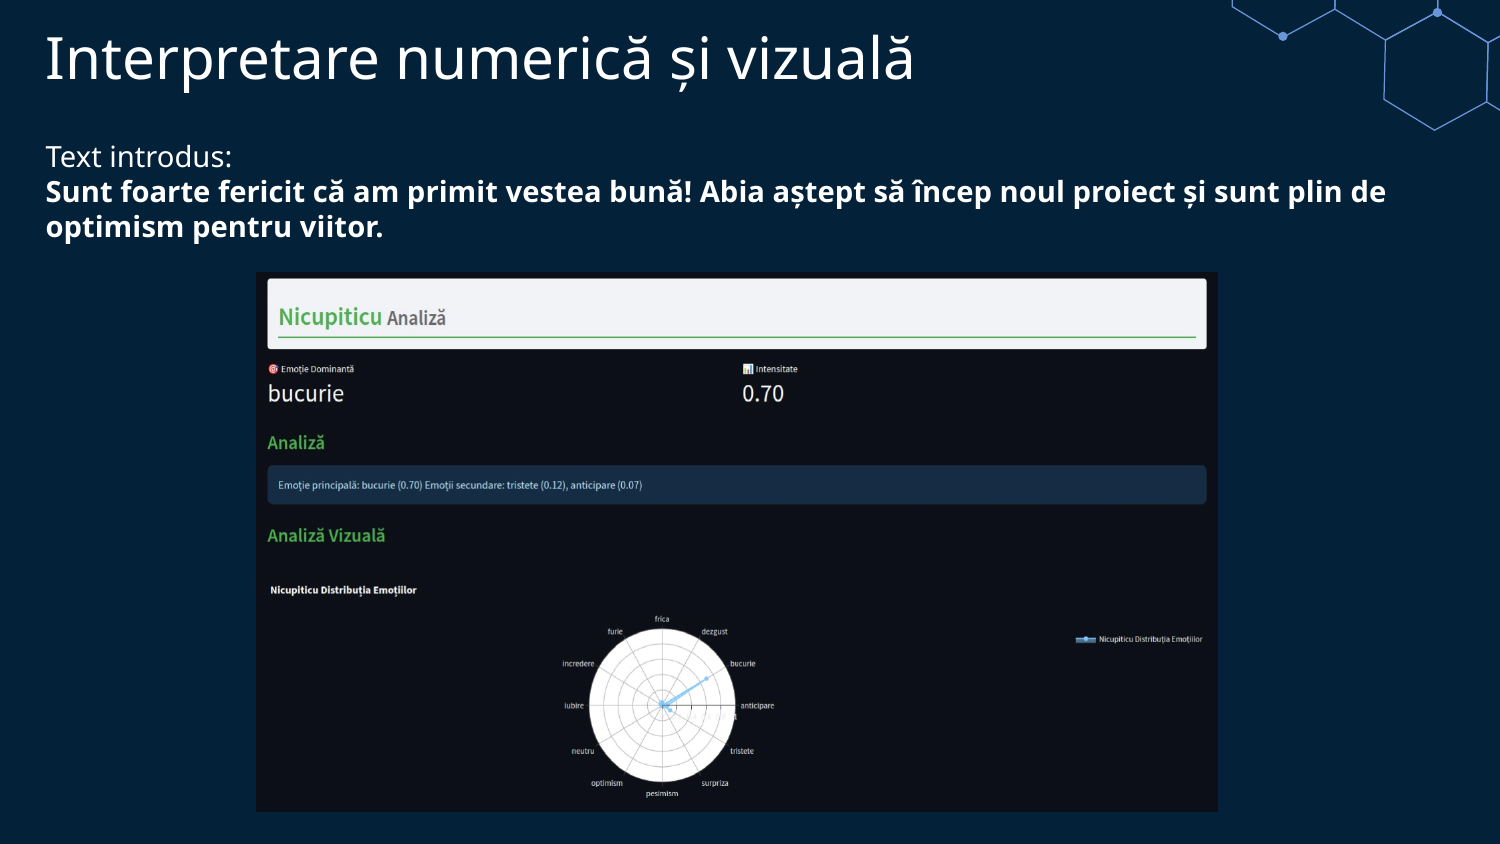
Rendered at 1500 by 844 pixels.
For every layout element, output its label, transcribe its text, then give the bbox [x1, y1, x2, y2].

picture [256, 272, 1218, 812]
text_box Interpretare numerică și vizuală [30, 6, 1151, 123]
text_box Text introdus: Sunt foarte fericit că am primit vestea bună! Abia aștept să încep noul proiect și sunt plin de optimism pentru viitor. [30, 123, 1444, 250]
